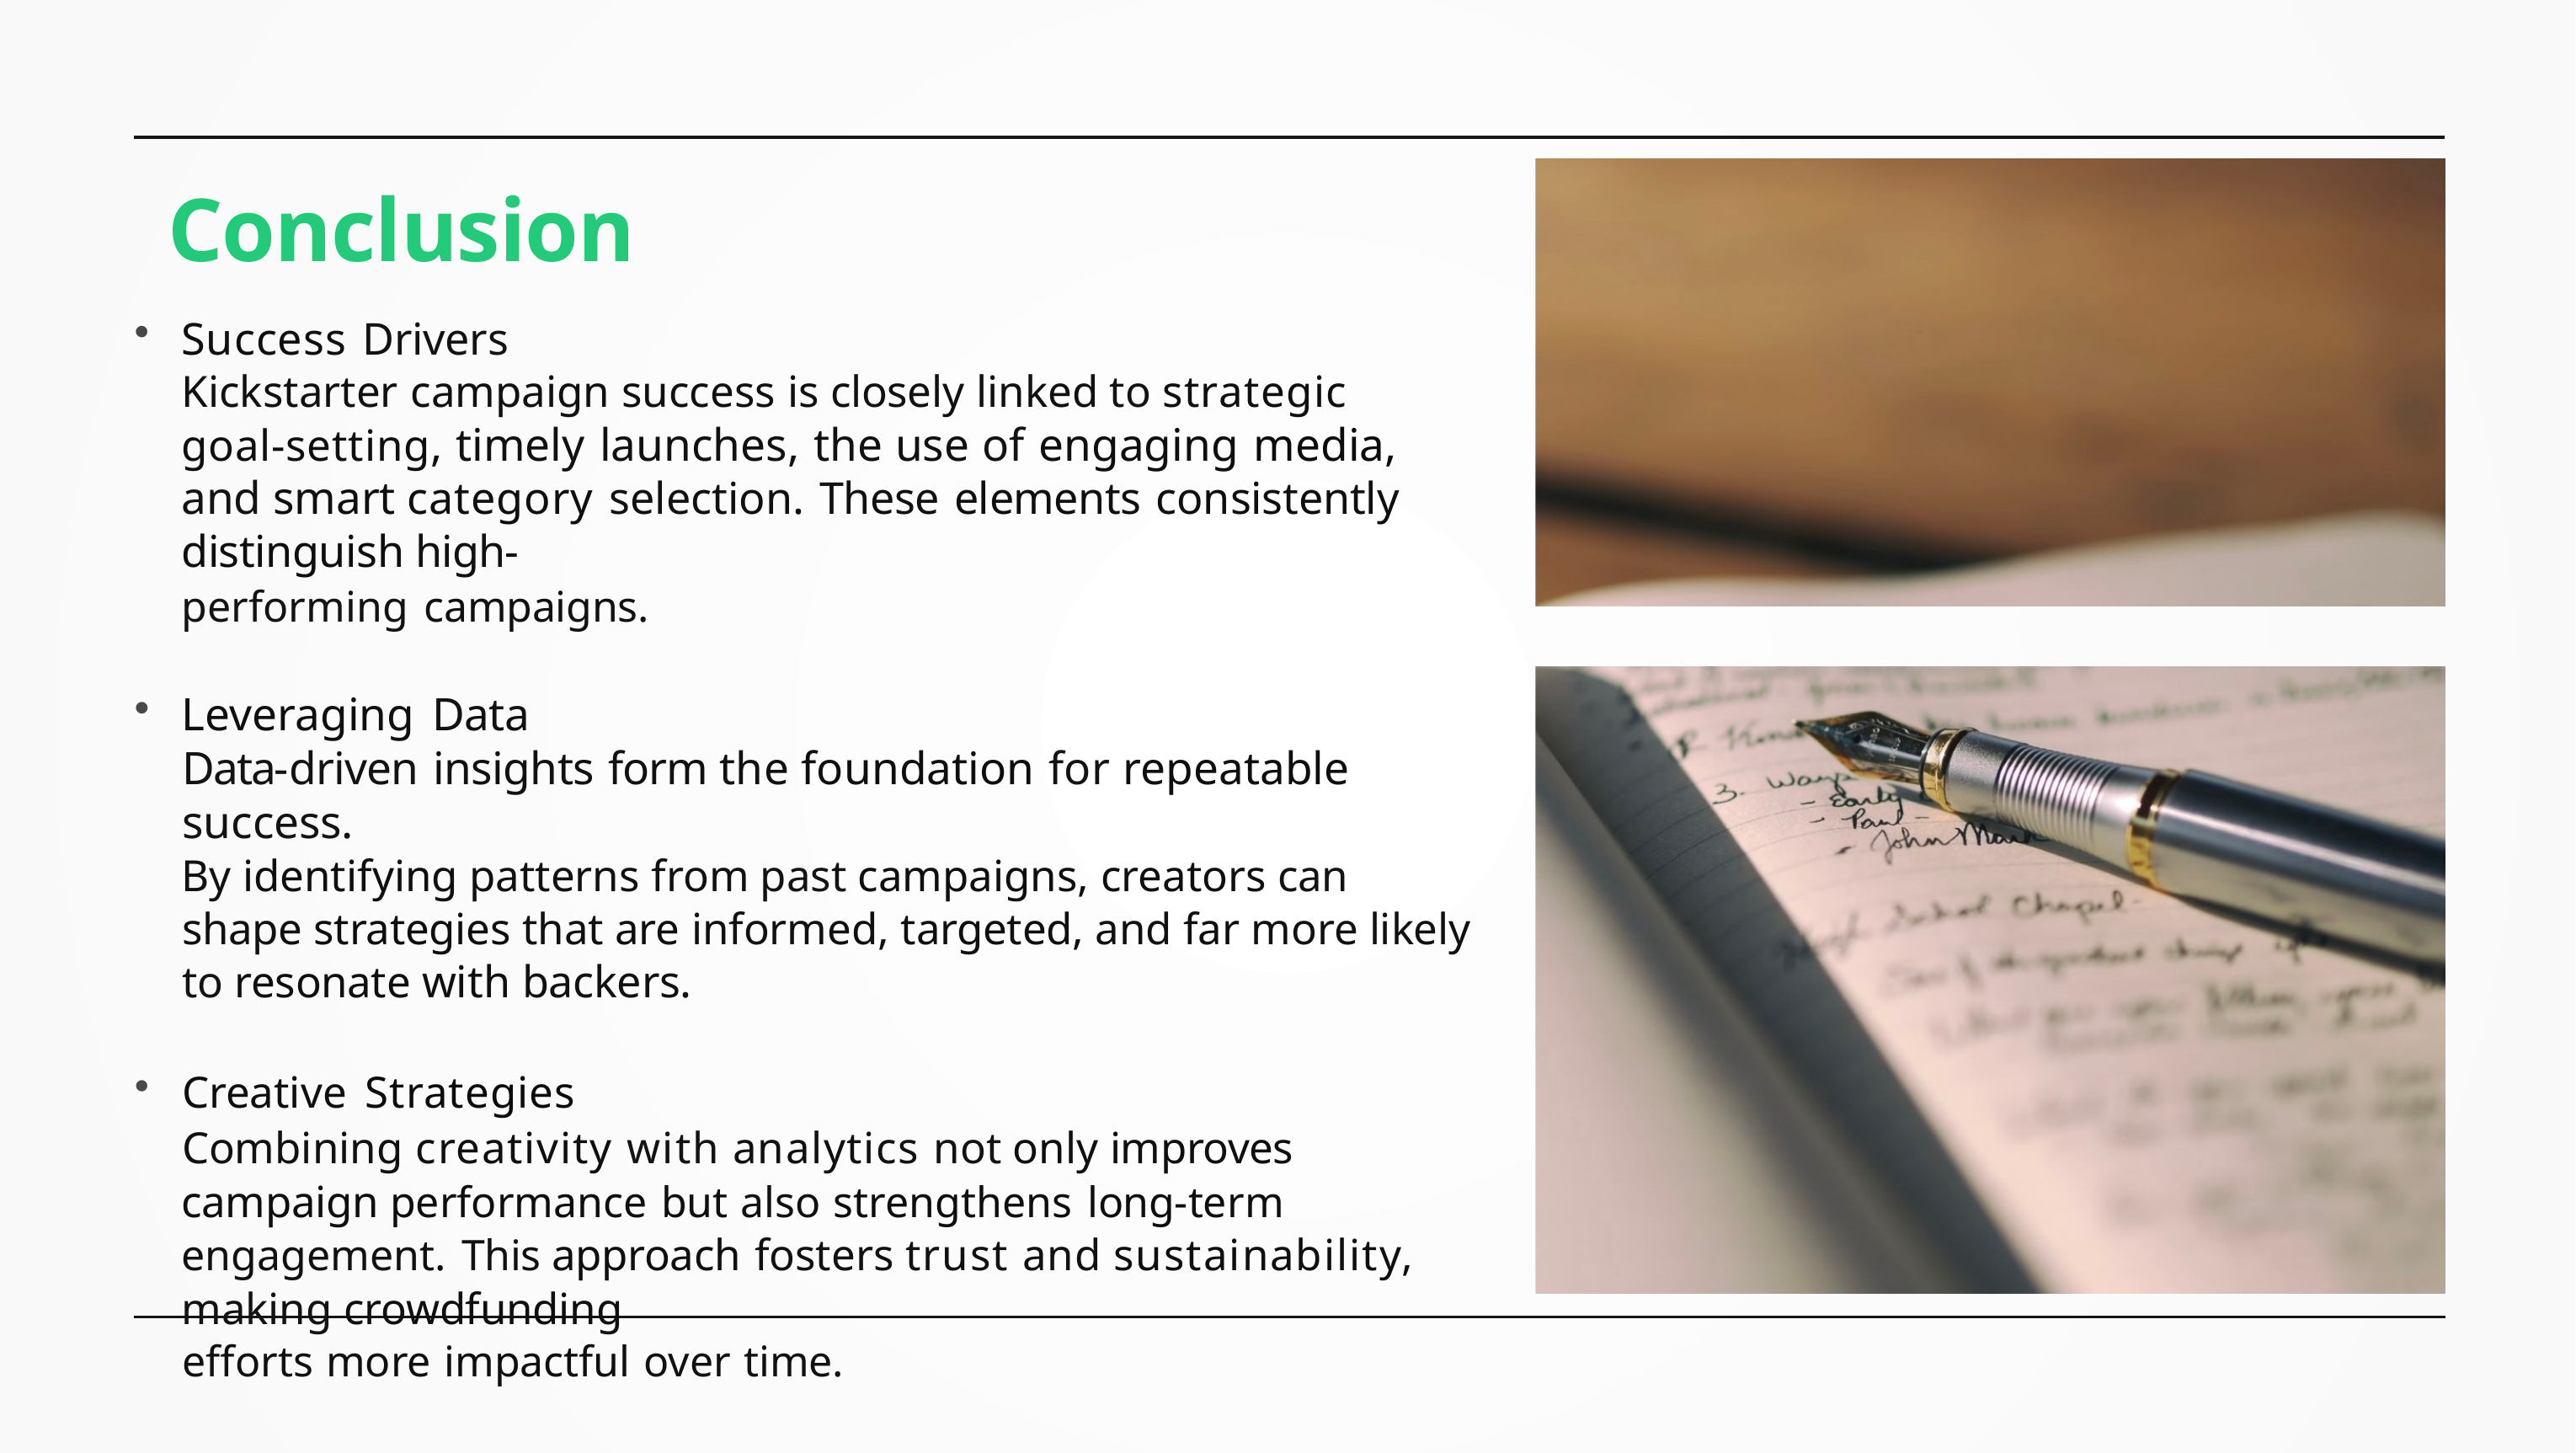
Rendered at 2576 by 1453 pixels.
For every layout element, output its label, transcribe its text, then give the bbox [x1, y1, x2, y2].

picture [1535, 158, 2445, 606]
text_box Success Drivers Kickstarter campaign success is closely linked to strategic goal-setting, timely launches, the use of engaging media, and smart category selection. These elements consistently distinguish high- performing campaigns. Leveraging Data Data-driven insights form the foundation for repeatable success. By identifying patterns from past campaigns, creators can shape strategies that are informed, targeted, and far more likely to resonate with backers. Creative Strategies Combining creativity with analytics not only improves campaign performance but also strengthens long-term engagement. This approach fosters trust and sustainability, making crowdfunding efforts more impactful over time. [132, 308, 1479, 1386]
text_box Conclusion [166, 173, 779, 280]
picture [1535, 666, 2445, 1294]
